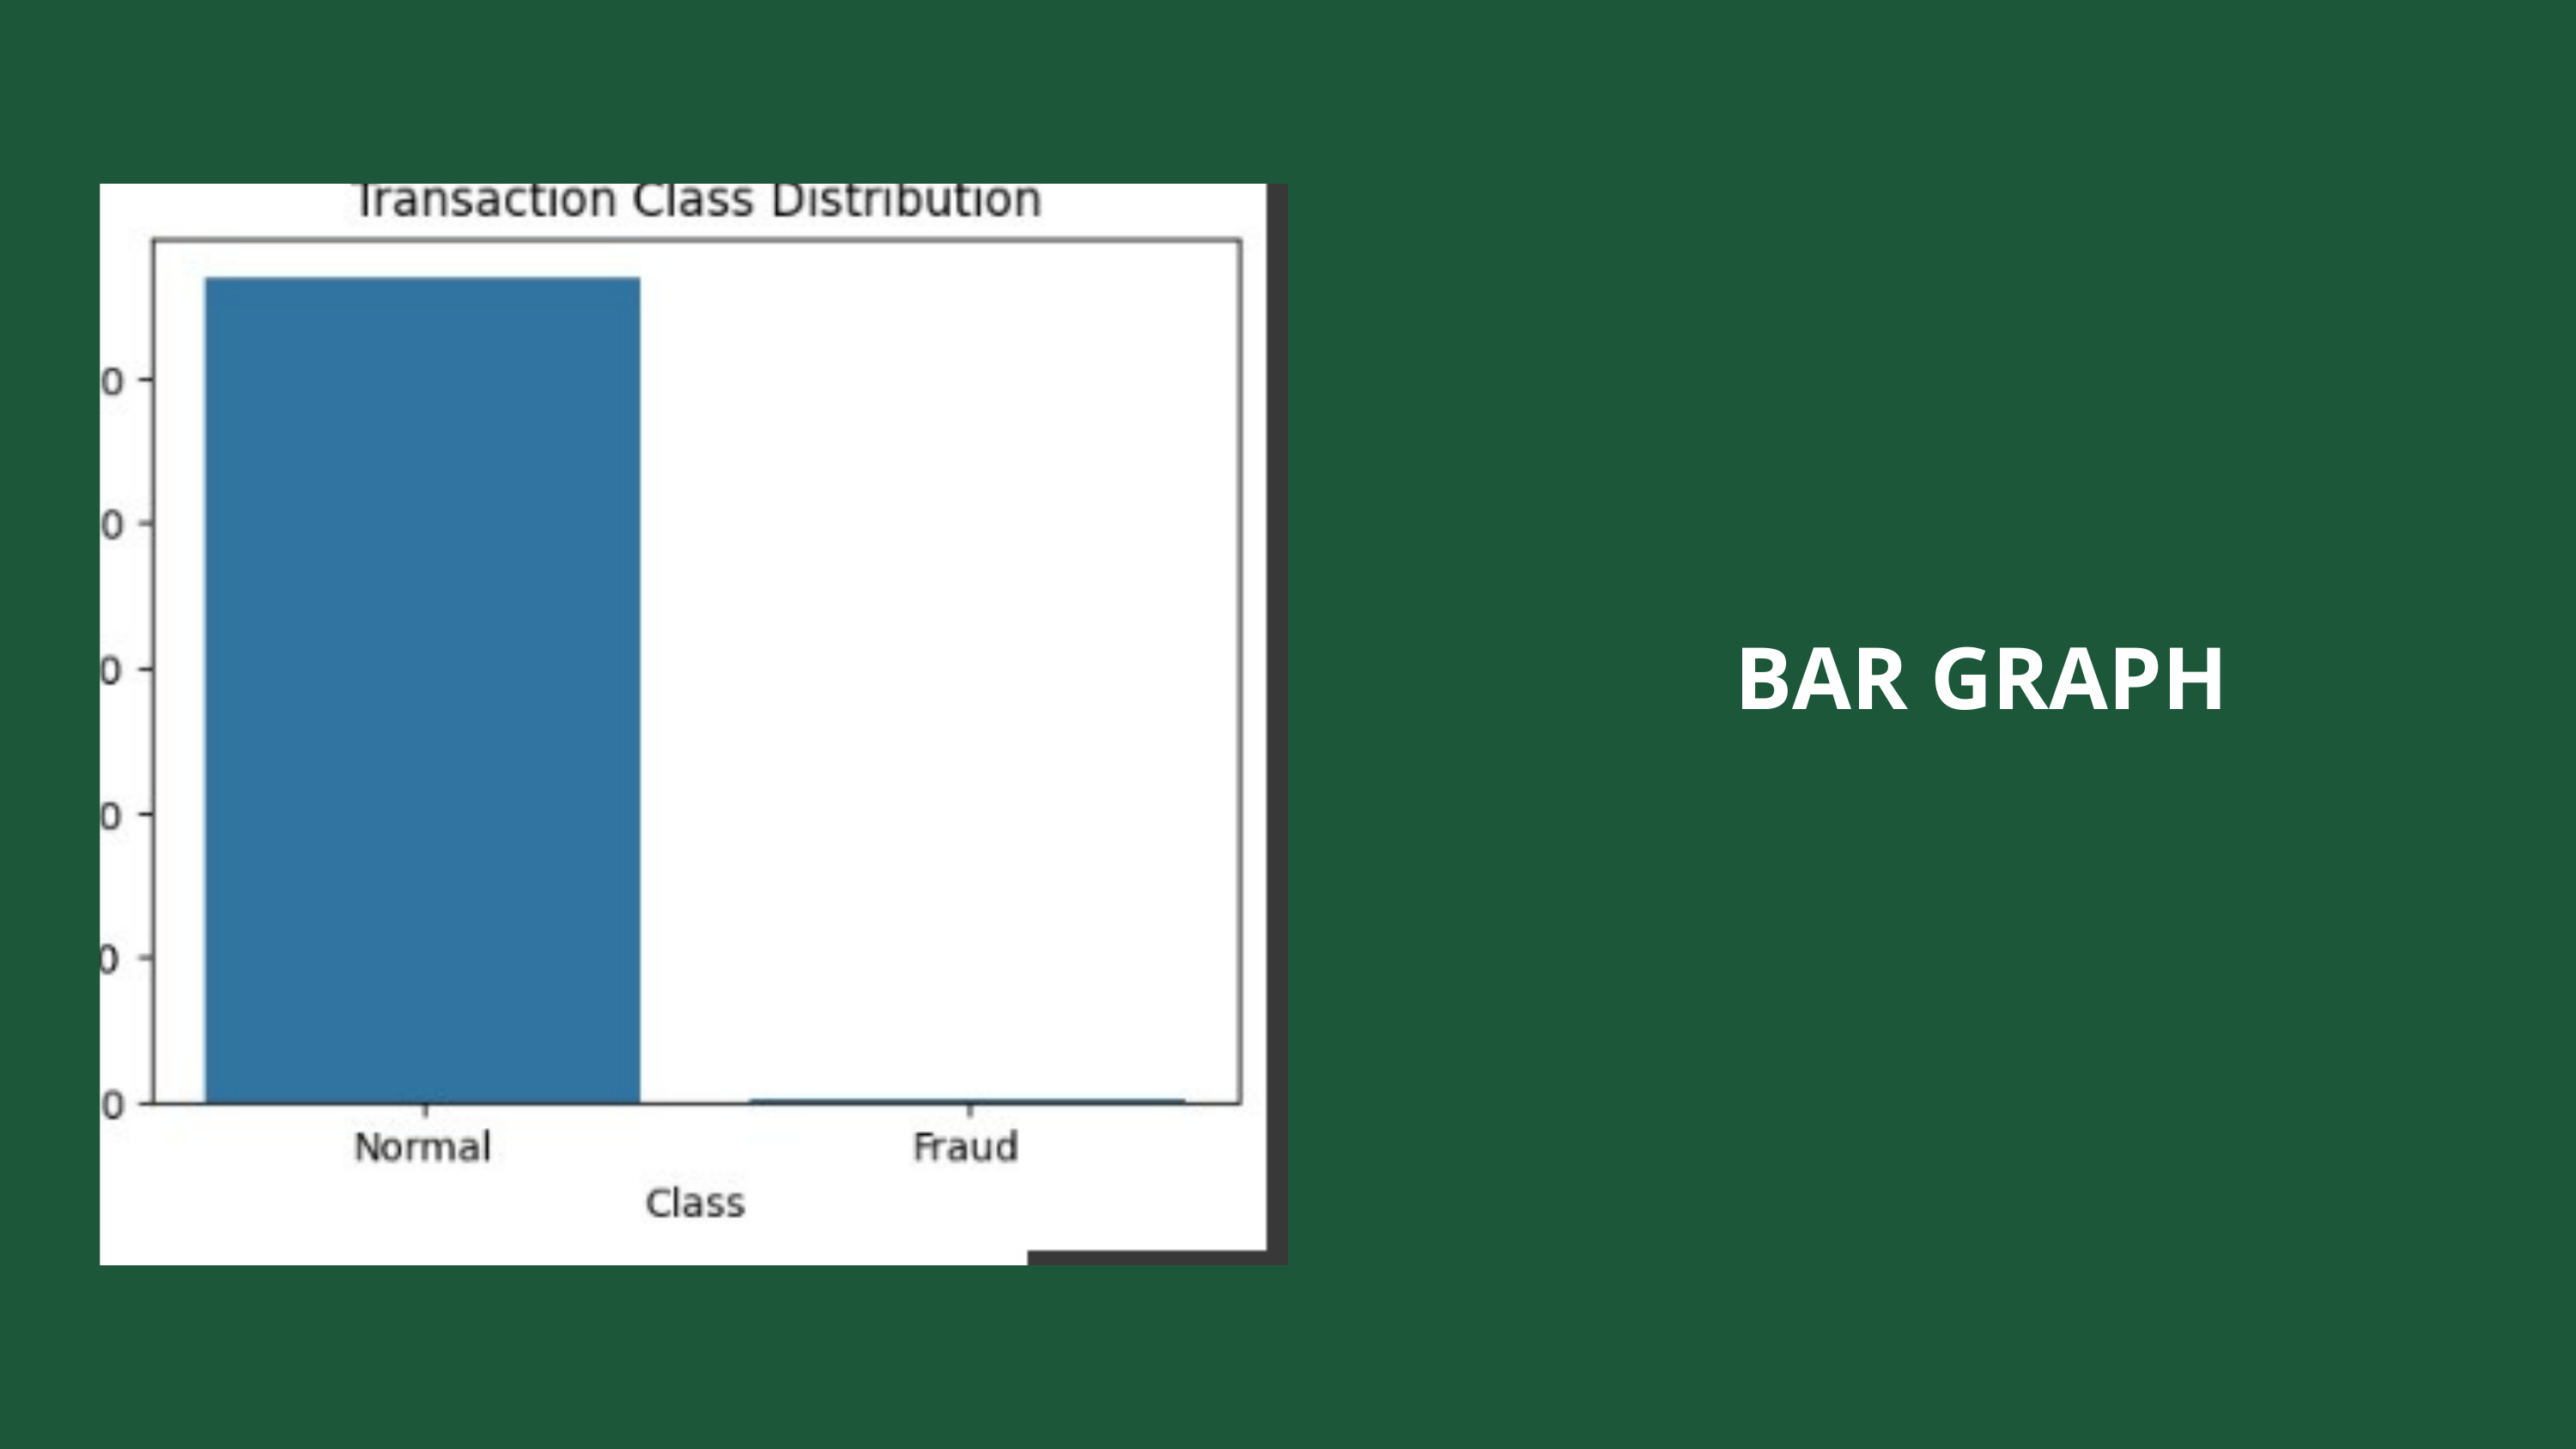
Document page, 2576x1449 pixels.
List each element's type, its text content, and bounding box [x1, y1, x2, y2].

text_box BAR GRAPH [1388, 615, 2576, 727]
text_box [100, 184, 1288, 1265]
